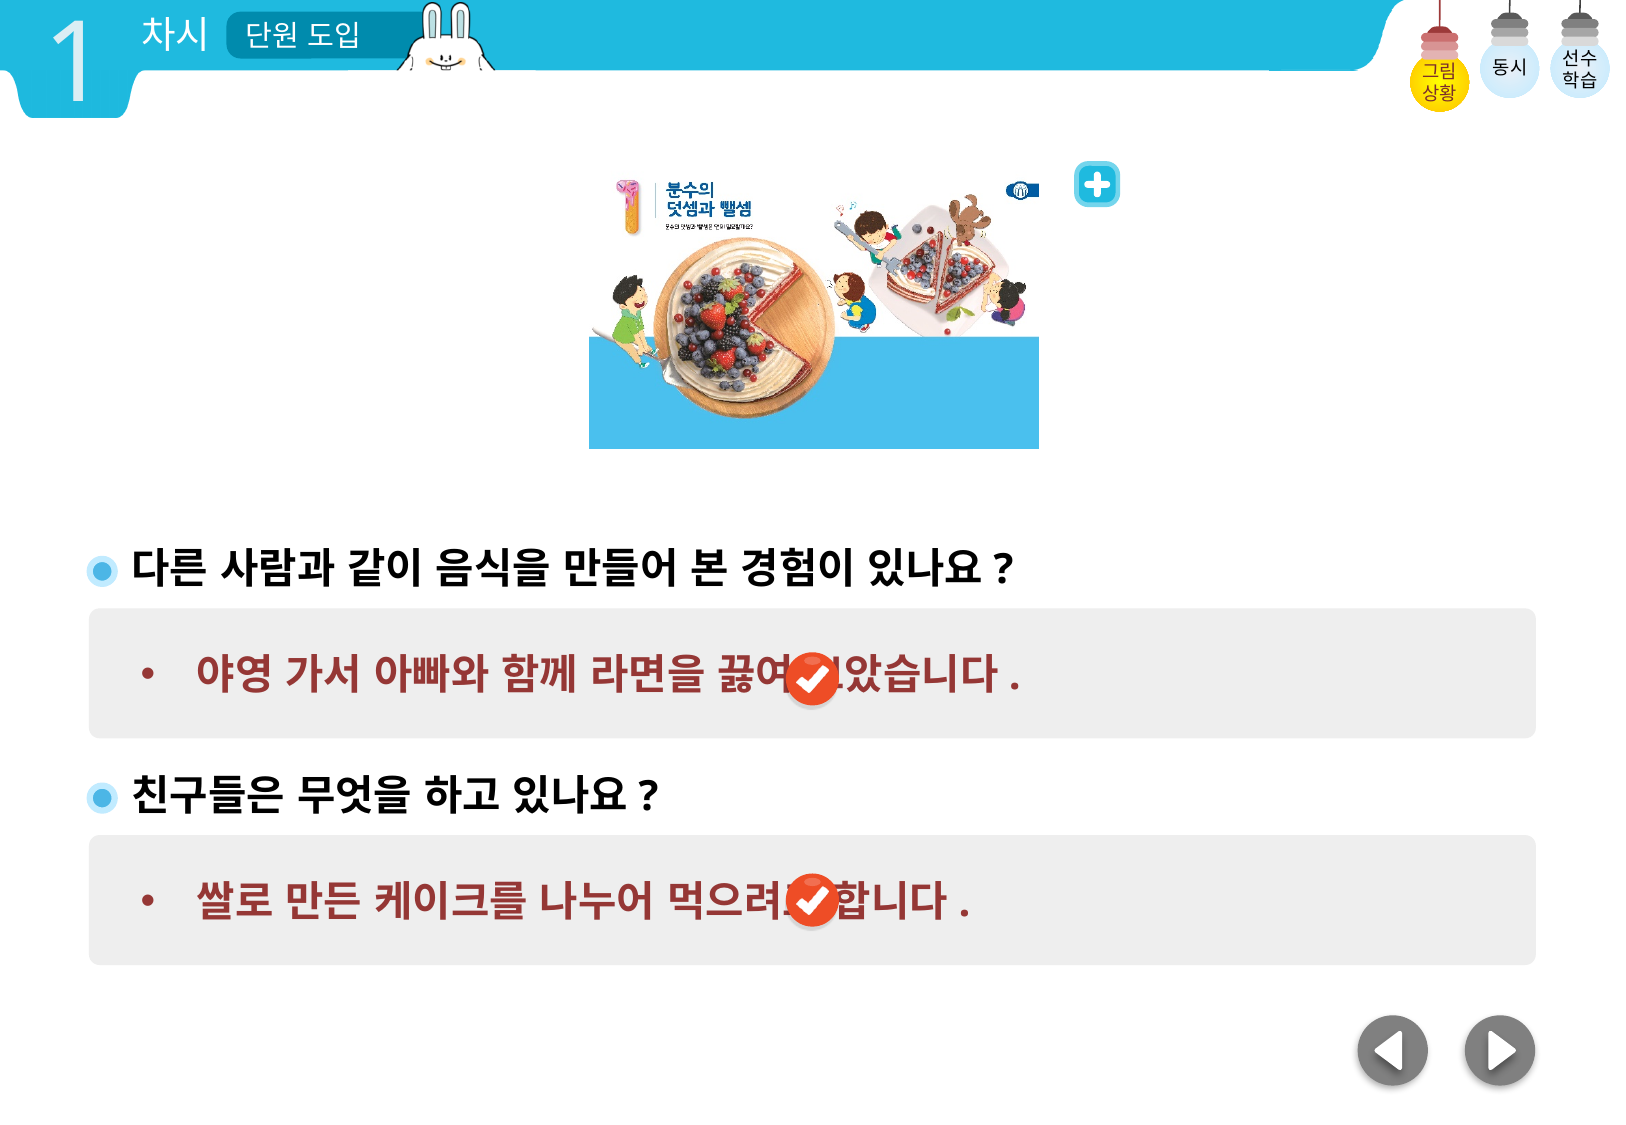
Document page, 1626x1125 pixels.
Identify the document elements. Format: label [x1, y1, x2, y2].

text_box [1048, 148, 1144, 234]
text_box [88, 761, 1537, 966]
text_box [88, 534, 1537, 739]
text_box [1357, 1015, 1536, 1086]
picture [395, 2, 496, 70]
picture [3, 70, 145, 118]
text_box [785, 651, 840, 706]
picture [589, 159, 1039, 450]
text_box [1269, 0, 1616, 113]
text_box [785, 873, 840, 927]
